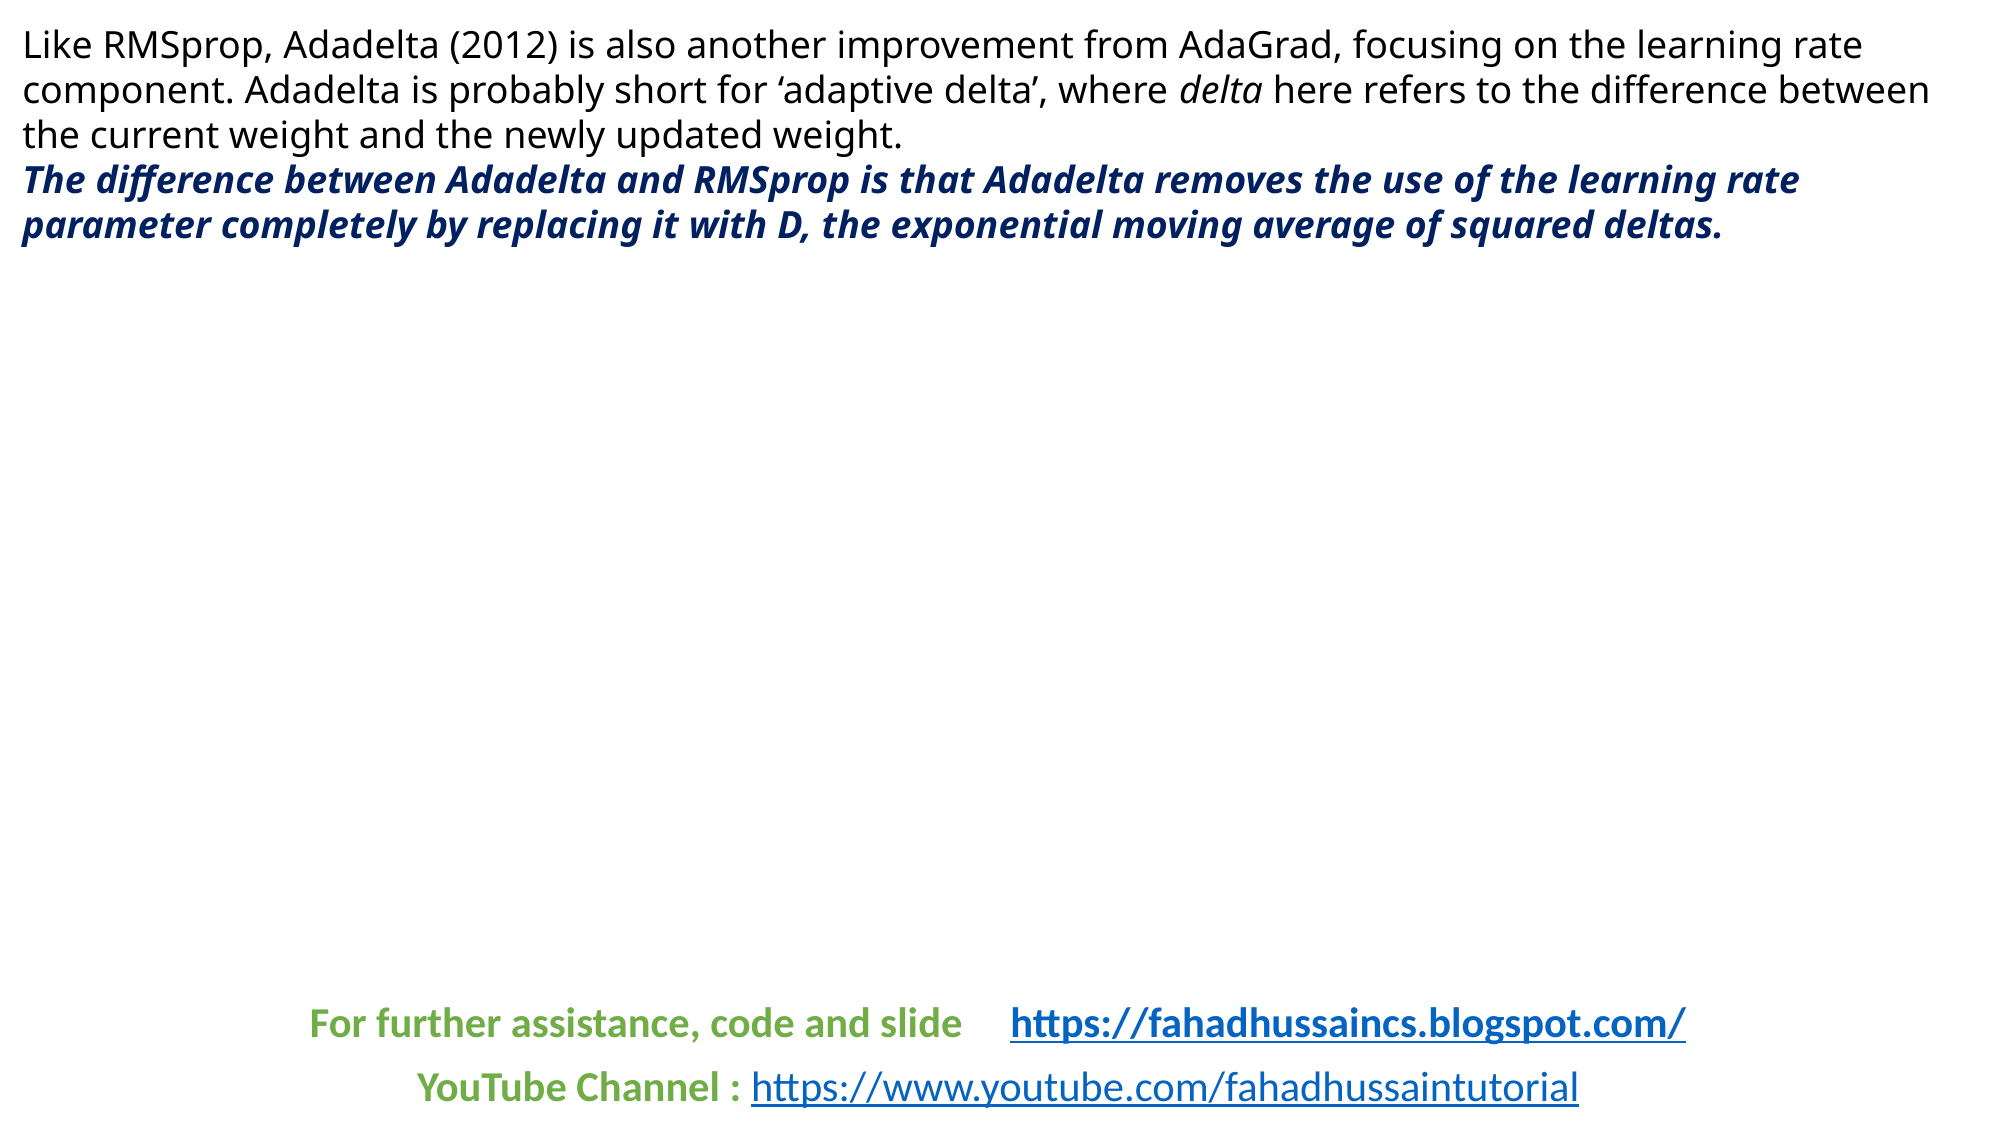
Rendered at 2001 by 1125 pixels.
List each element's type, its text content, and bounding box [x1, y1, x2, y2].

subtitle For further assistance, code and slide https://fahadhussaincs.blogspot.com/ YouTube Channel : https://www.youtube.com/fahadhussaintutorial [18, 993, 1978, 1118]
text_box Like RMSprop, Adadelta (2012) is also another improvement from AdaGrad, focusing on the learning rate component. Adadelta is probably short for ‘adaptive delta’, where delta here refers to the difference between the current weight and the newly updated weight. The difference between Adadelta and RMSprop is that Adadelta removes the use of the learning rate parameter completely by replacing it with D, the exponential moving average of squared deltas. [7, 13, 1989, 254]
